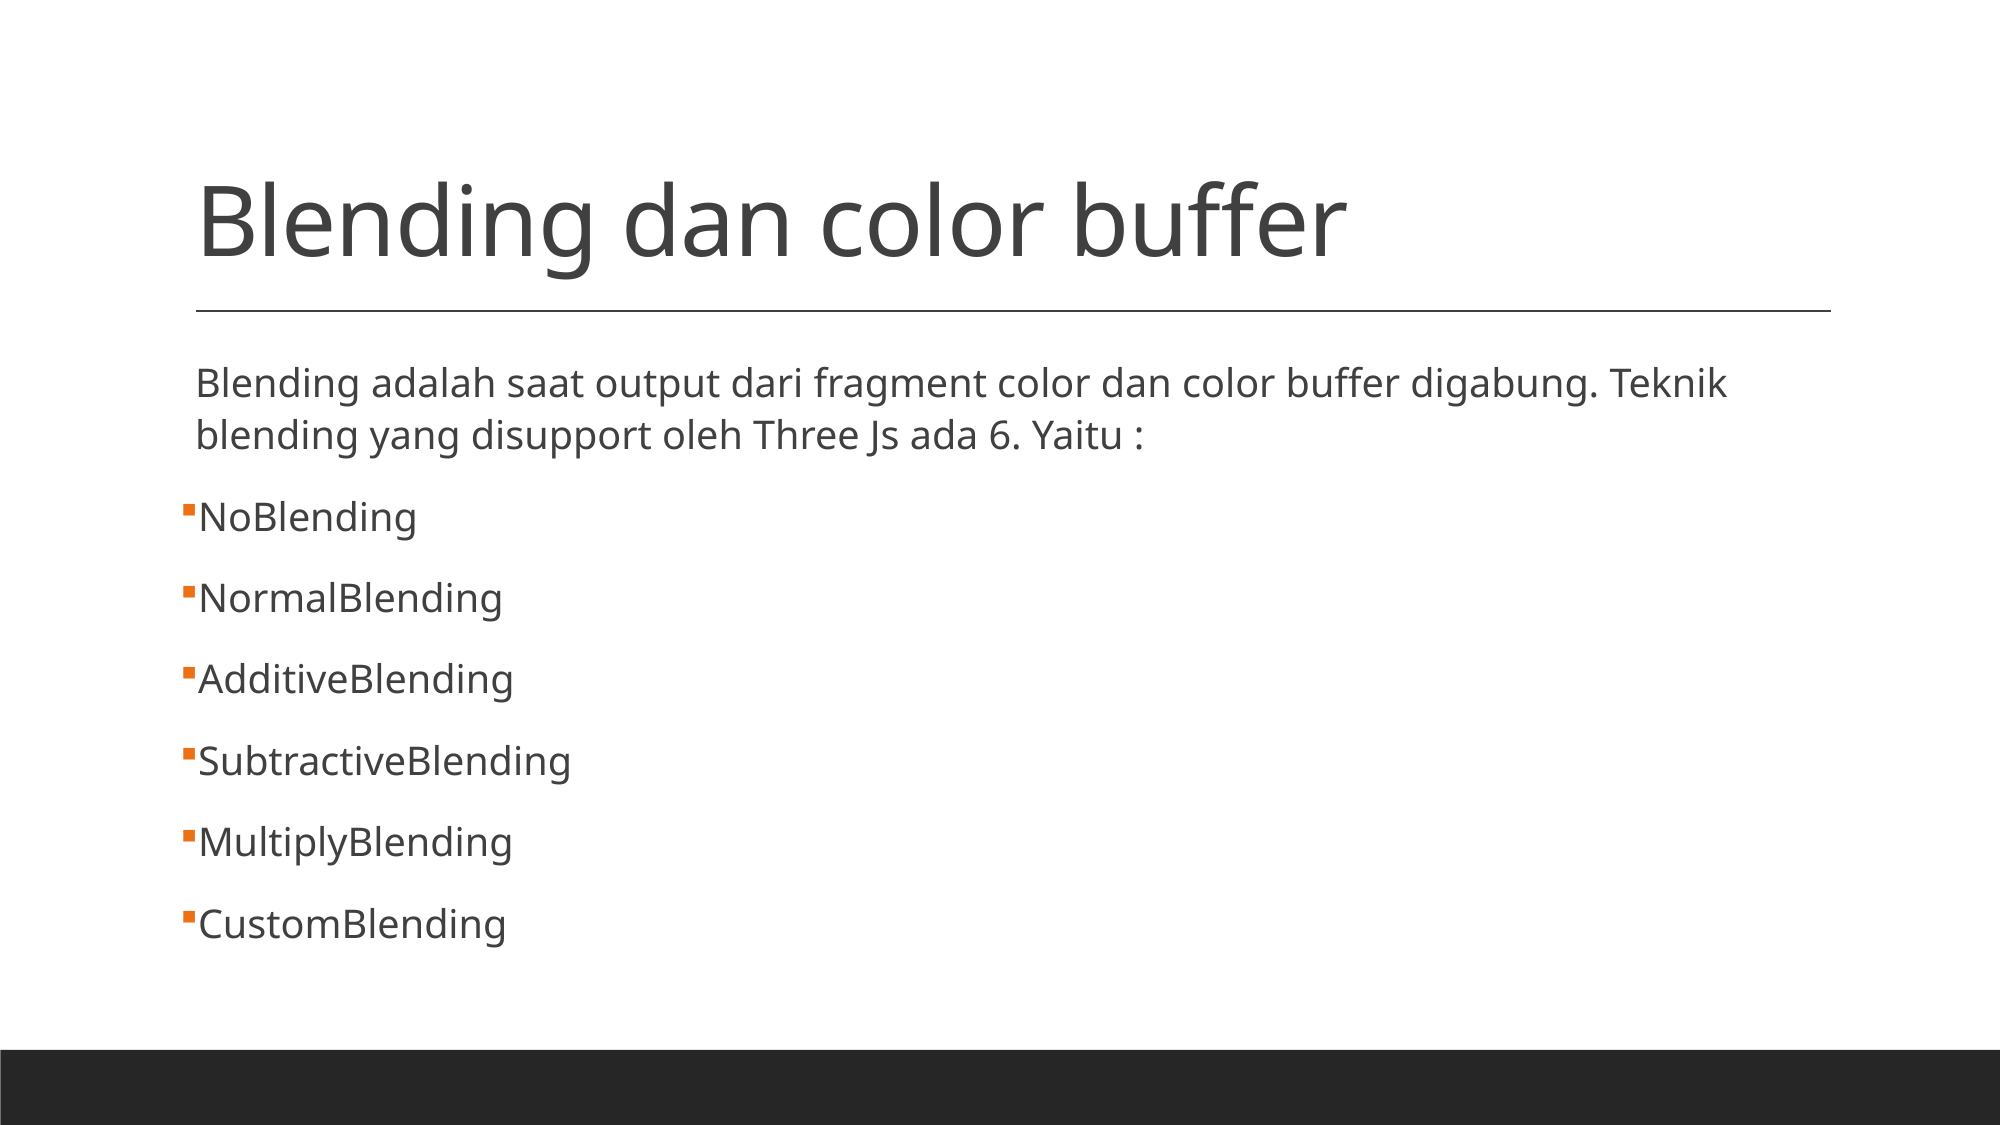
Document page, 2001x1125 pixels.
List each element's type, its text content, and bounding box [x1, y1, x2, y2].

list Blending adalah saat output dari fragment color dan color buffer digabung. Teknik blending yang disupport oleh Three Js ada 6. Yaitu : NoBlending NormalBlending AdditiveBlending SubtractiveBlending MultiplyBlending CustomBlending [180, 345, 1830, 963]
title Blending dan color buffer [180, 47, 1830, 285]
